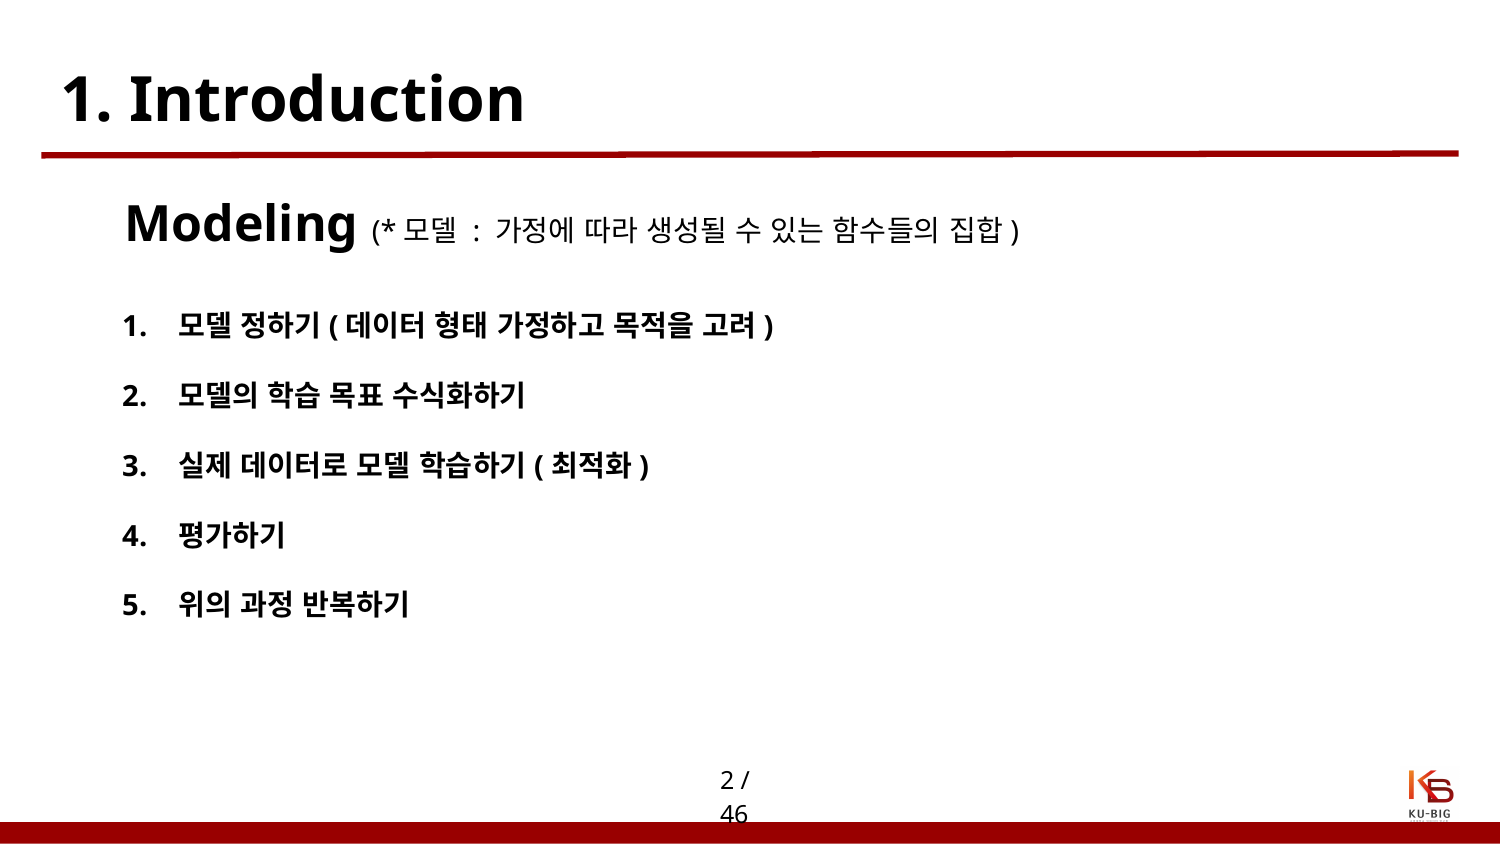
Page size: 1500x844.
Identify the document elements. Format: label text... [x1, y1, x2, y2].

text_box 모델 정하기(데이터 형태 가정하고 목적을 고려) 모델의 학습 목표 수식화하기 실제 데이터로 모델 학습하기(최적화) 평가하기 위의 과정 반복하기 [107, 299, 830, 664]
slide_number 2 / 46 [705, 763, 795, 829]
picture [1400, 766, 1460, 822]
title 1. Introduction [45, 46, 1408, 150]
text_box Modeling (*모델 : 가정에 따라 생성될 수 있는 함수들의 집합) [109, 183, 1483, 259]
